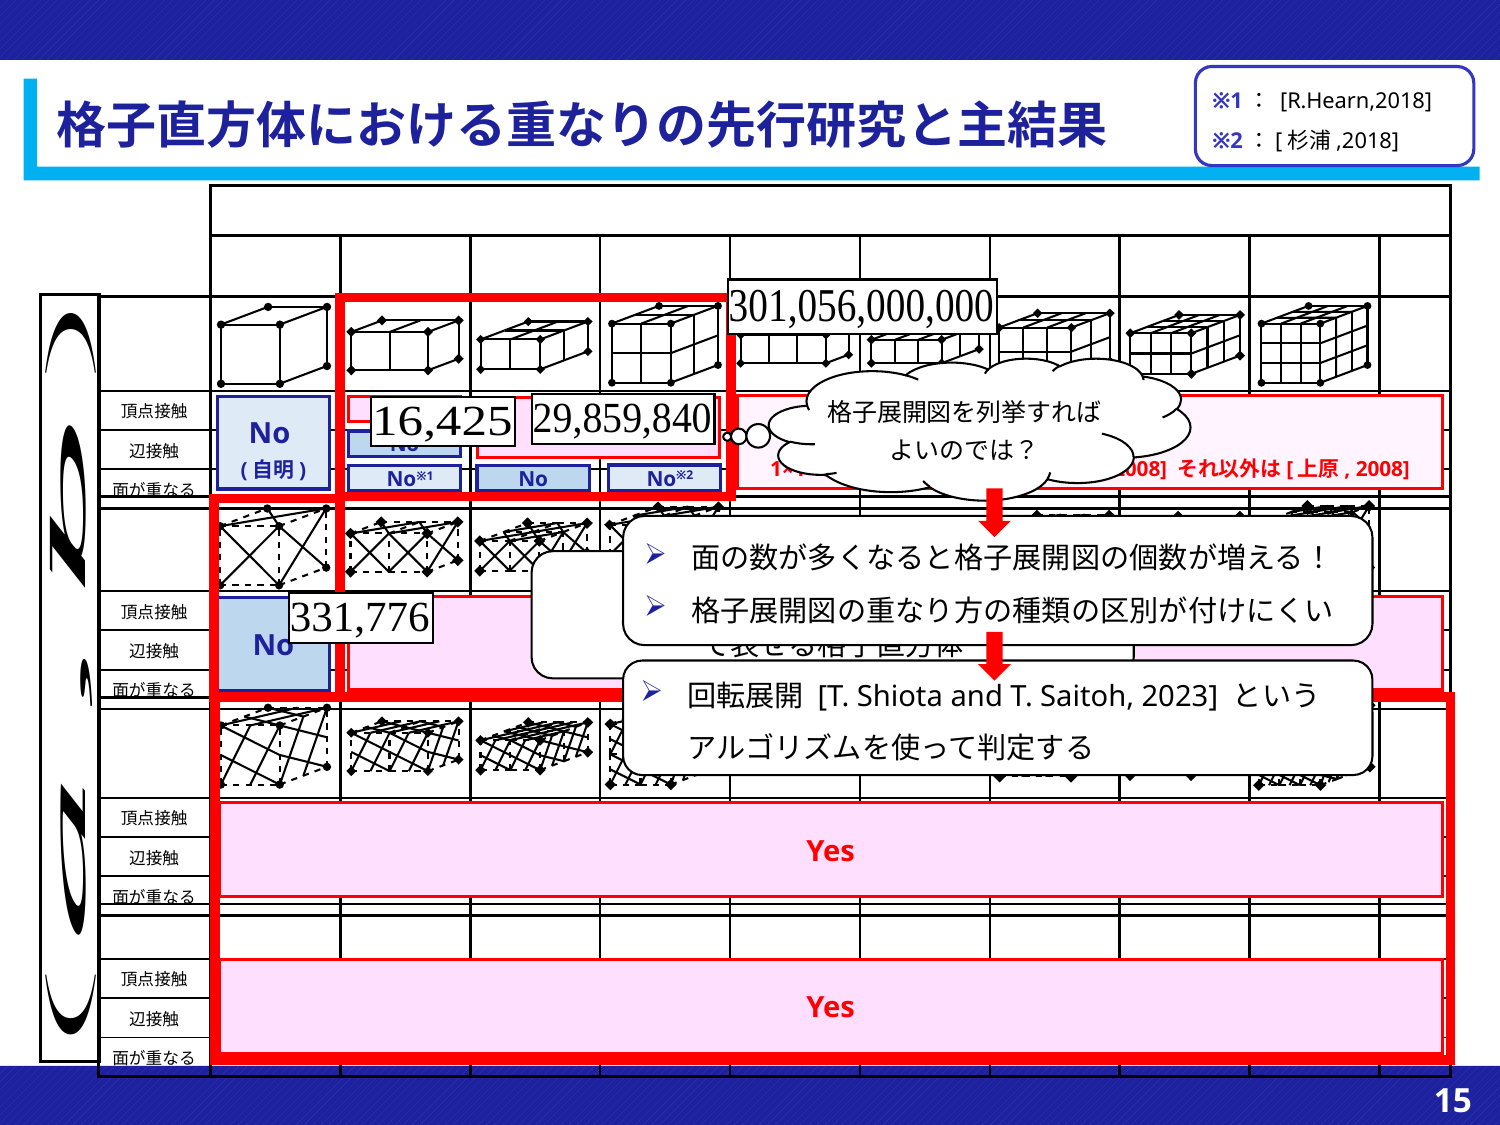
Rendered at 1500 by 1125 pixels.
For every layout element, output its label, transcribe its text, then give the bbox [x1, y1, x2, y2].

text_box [289, 280, 997, 642]
text_box [214, 696, 1451, 1061]
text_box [997, 303, 1371, 395]
text_box ※1： [R.Hearn,2018] ※2：[杉浦,2018] [1194, 65, 1475, 167]
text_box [997, 488, 1373, 631]
slide_number 15 [1149, 1071, 1487, 1121]
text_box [217, 396, 1443, 1054]
title 格子直方体における重なりの先行研究と主結果 [41, 85, 1199, 162]
text_box [213, 498, 217, 699]
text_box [623, 631, 1373, 776]
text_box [217, 303, 289, 395]
